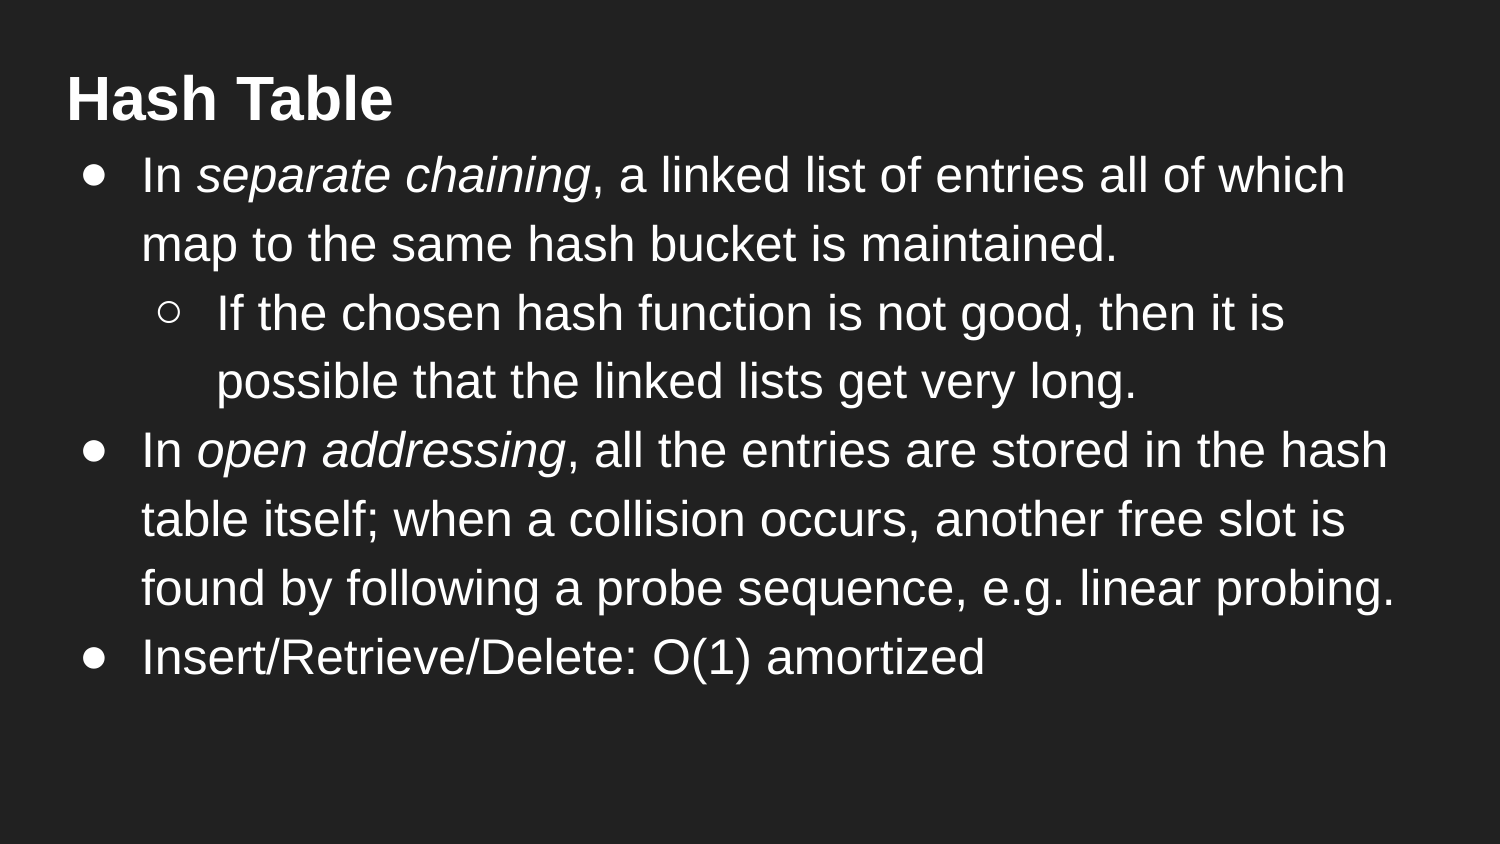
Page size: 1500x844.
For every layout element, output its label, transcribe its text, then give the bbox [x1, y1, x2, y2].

list Hash Table In separate chaining, a linked list of entries all of which map to the same hash bucket is maintained. If the chosen hash function is not good, then it is possible that the linked lists get very long. In open addressing, all the entries are stored in the hash table itself; when a collision occurs, another free slot is found by following a probe sequence, e.g. linear probing. Insert/Retrieve/Delete: O(1) amortized [51, 31, 1472, 751]
